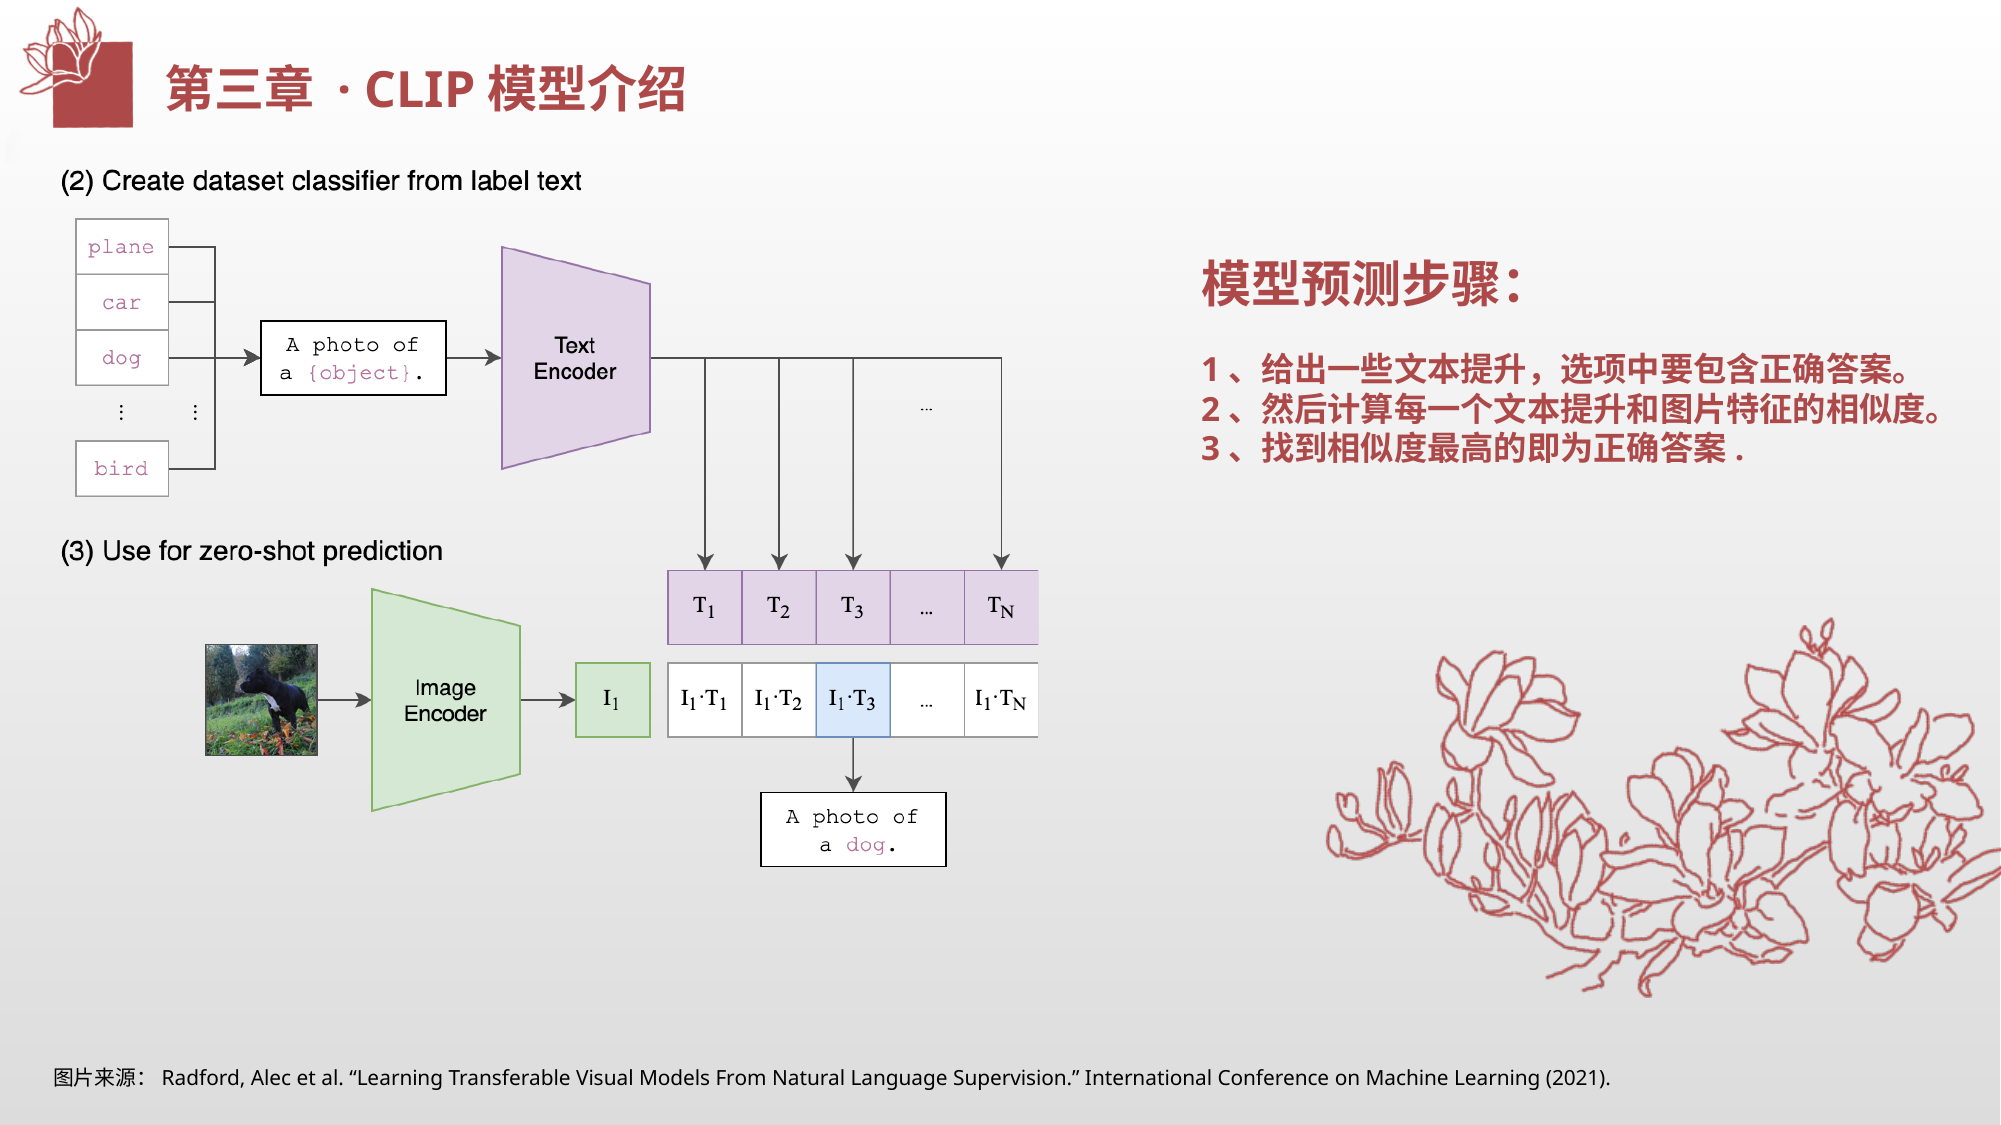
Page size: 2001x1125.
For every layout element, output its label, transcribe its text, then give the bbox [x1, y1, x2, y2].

picture [1235, 466, 2001, 1125]
picture [5, 0, 1039, 867]
text_box 模型预测步骤： 1、给出一些文本提升，选项中要包含正确答案。 2、然后计算每一个文本提升和图片特征的相似度。 3、找到相似度最高的即为正确答案. [1186, 245, 1985, 563]
text_box 图片来源：Radford, Alec et al. “Learning Transferable Visual Models From Natural Language Supervision.” International Conference on Machine Learning (2021). [38, 1057, 1307, 1098]
text_box 第三章 · CLIP模型介绍 [150, 49, 852, 125]
